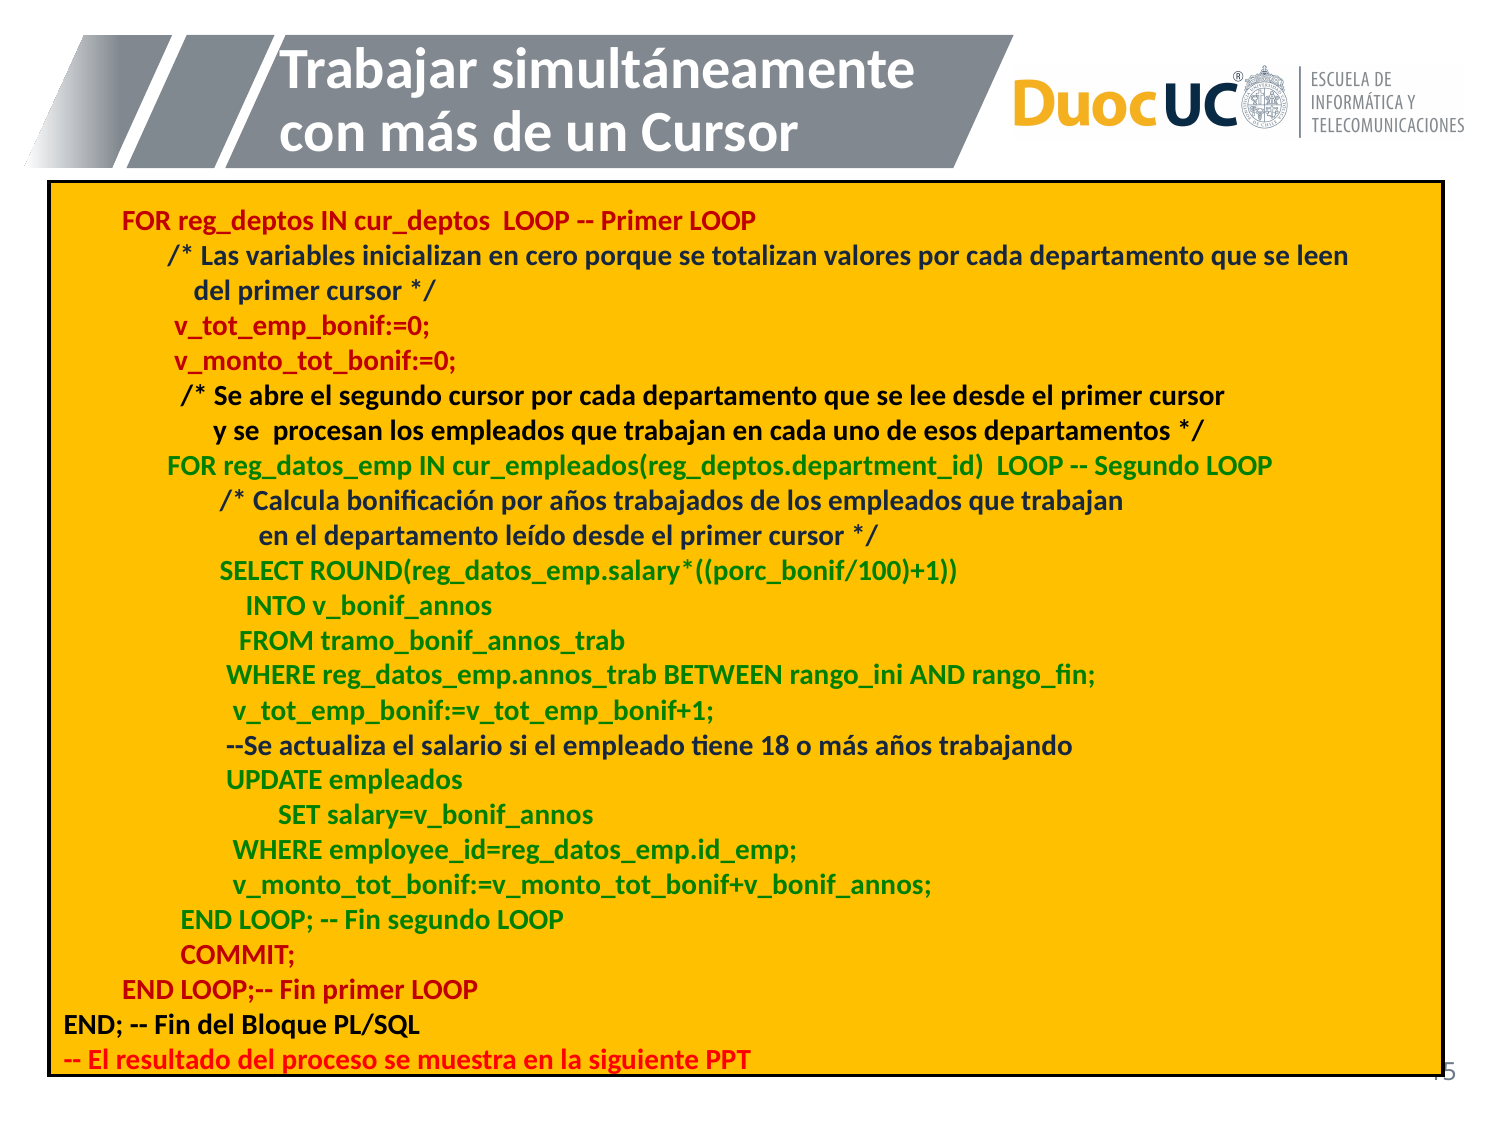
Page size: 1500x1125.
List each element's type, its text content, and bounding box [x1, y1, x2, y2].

picture [1013, 63, 1465, 140]
text_box FOR reg_deptos IN cur_deptos LOOP -- Primer LOOP /* Las variables inicializan en cero porque se totalizan valores por cada departamento que se leen del primer cursor */ v_tot_emp_bonif:=0; v_monto_tot_bonif:=0; /* Se abre el segundo cursor por cada departamento que se lee desde el primer cursor y se procesan los empleados que trabajan en cada uno de esos departamentos */ FOR reg_datos_emp IN cur_empleados(reg_deptos.department_id) LOOP -- Segundo LOOP /* Calcula bonificación por años trabajados de los empleados que trabajan en el departamento leído desde el primer cursor */ SELECT ROUND(reg_datos_emp.salary*((porc_bonif/100)+1)) INTO v_bonif_annos FROM tramo_bonif_annos_trab WHERE reg_datos_emp.annos_trab BETWEEN rango_ini AND rango_fin; v_tot_emp_bonif:=v_tot_emp_bonif+1; --Se actualiza el salario si el empleado tiene 18 o más años trabajando UPDATE empleados SET salary=v_bonif_annos WHERE employee_id=reg_datos_emp.id_emp; v_monto_tot_bonif:=v_monto_tot_bonif+v_bonif_annos; END LOOP; -- Fin segundo LOOP COMMIT; END LOOP;-- Fin primer LOOP END; -- Fin del Bloque PL/SQL -- El resultado del proceso se muestra en la siguiente PPT [48, 181, 1444, 1076]
title Trabajar simultáneamente con más de un Cursor [264, 34, 969, 169]
